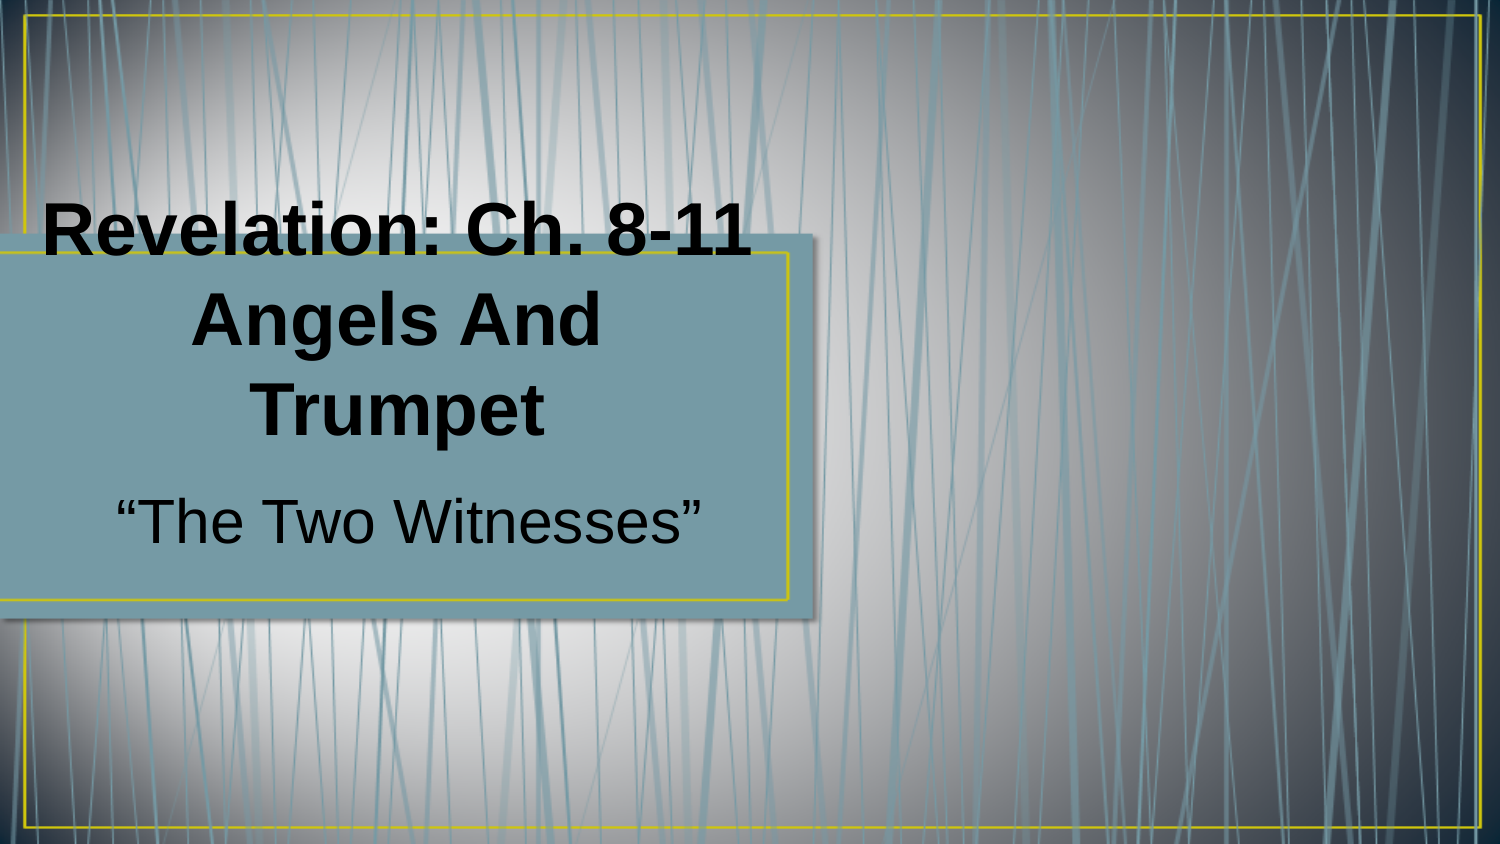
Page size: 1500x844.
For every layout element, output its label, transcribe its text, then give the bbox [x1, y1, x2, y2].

subtitle “The Two Witnesses” [31, 465, 789, 595]
picture [0, 0, 1500, 844]
title Revelation: Ch. 8-11 Angels And Trumpet [18, 275, 776, 466]
